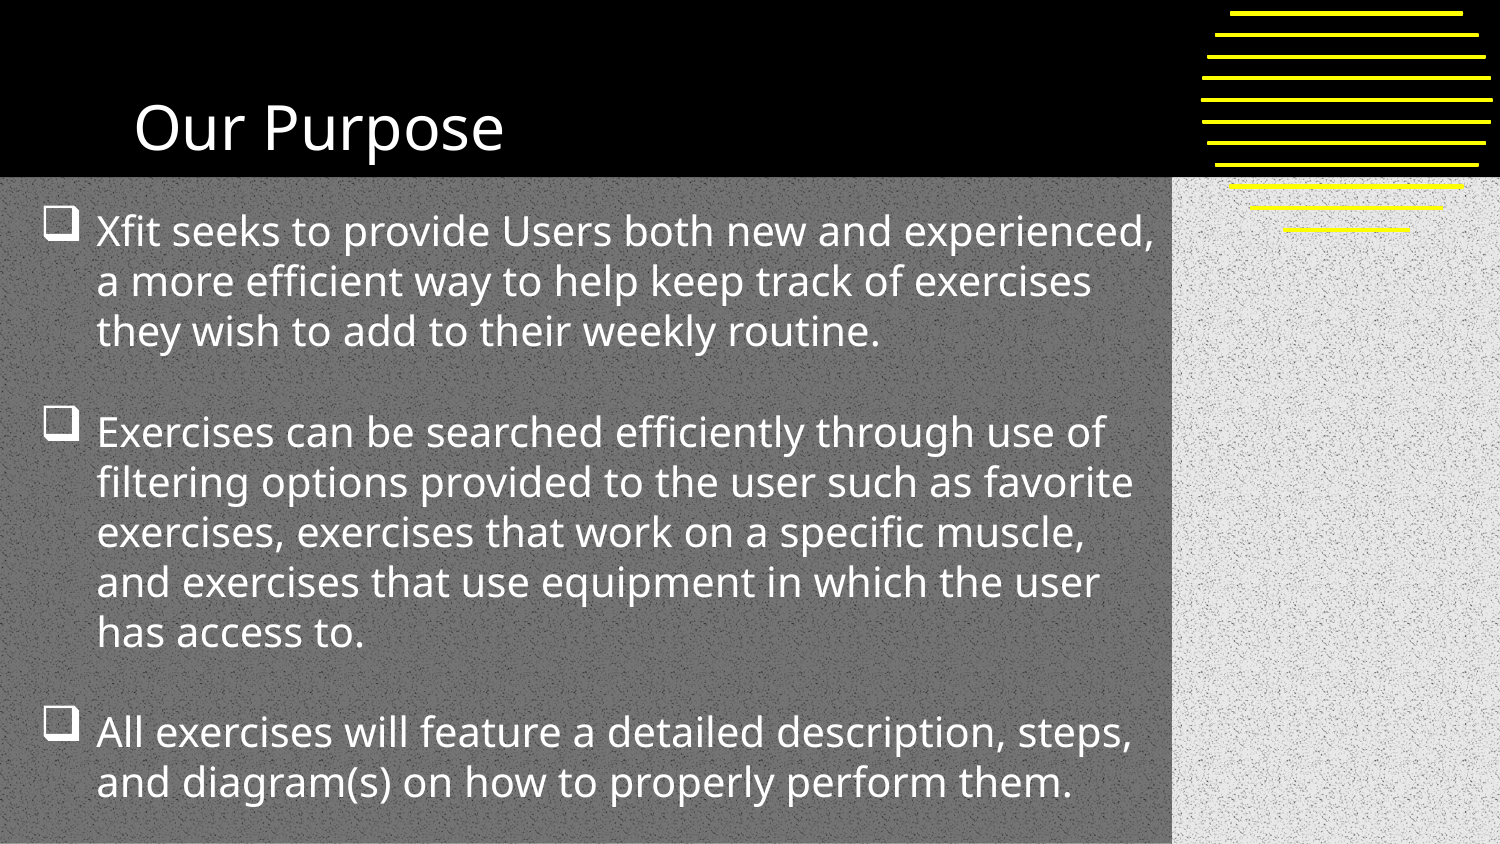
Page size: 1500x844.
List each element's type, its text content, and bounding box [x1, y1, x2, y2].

list Xfit seeks to provide Users both new and experienced, a more efficient way to help keep track of exercises they wish to add to their weekly routine. Exercises can be searched efficiently through use of filtering options provided to the user such as favorite exercises, exercises that work on a specific muscle, and exercises that use equipment in which the user has access to. All exercises will feature a detailed description, steps, and diagram(s) on how to properly perform them. [0, 166, 1172, 844]
picture [1172, 178, 1500, 844]
title Our Purpose [118, 72, 1382, 167]
